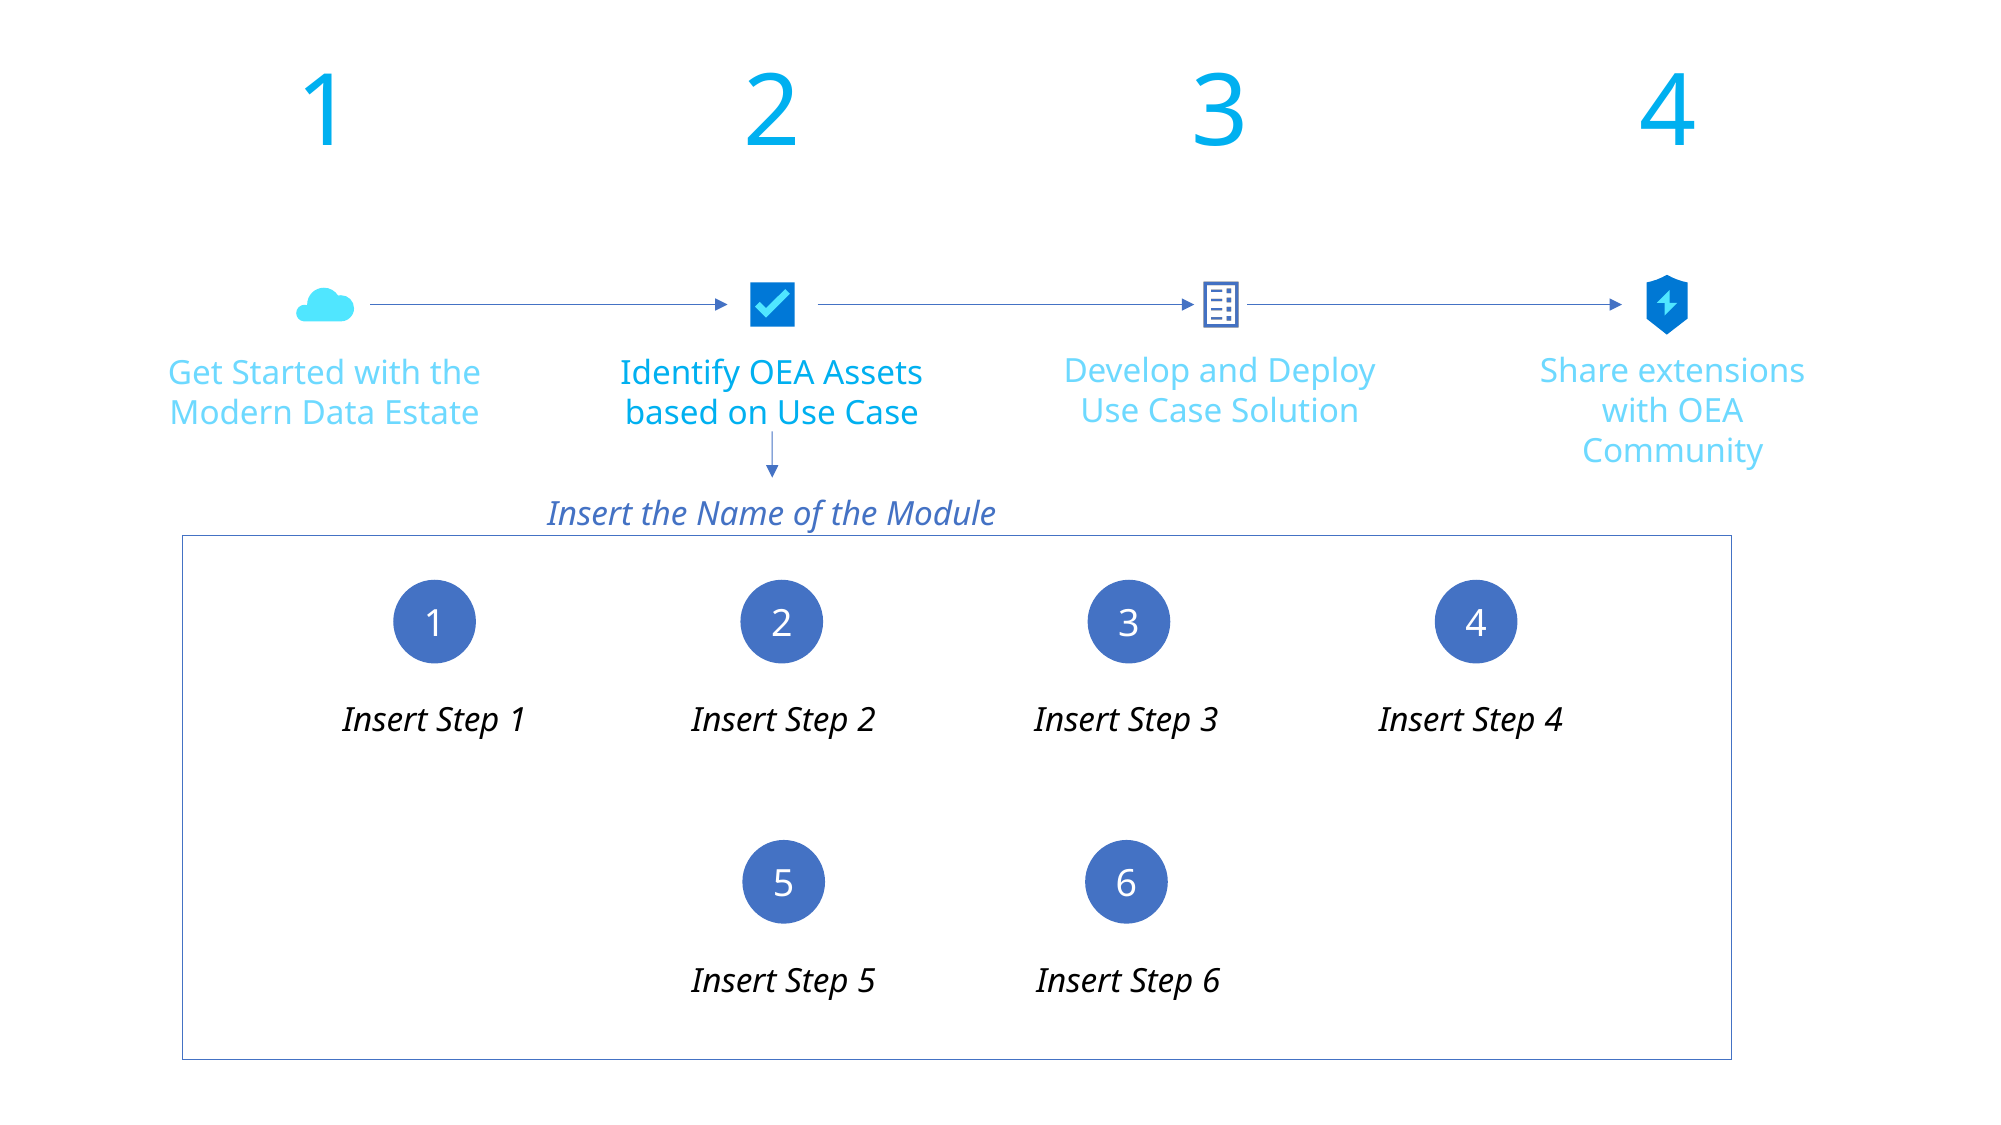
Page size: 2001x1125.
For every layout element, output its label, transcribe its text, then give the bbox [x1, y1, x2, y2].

text_box 5 [741, 838, 827, 925]
text_box 3 [1086, 578, 1172, 665]
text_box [727, 259, 818, 350]
text_box [181, 535, 1732, 1060]
text_box Identify OEA Assets based on Use Case [597, 351, 948, 432]
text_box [1621, 259, 1712, 350]
text_box Develop and Deploy Use Case Solution [1045, 349, 1395, 430]
text_box 1 [171, 45, 478, 166]
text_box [279, 259, 370, 350]
text_box 3 [1067, 45, 1374, 166]
text_box 4 [1433, 578, 1519, 665]
text_box 2 [739, 578, 825, 665]
text_box 6 [1084, 838, 1169, 925]
text_box Insert the Name of the Module [484, 491, 1060, 532]
text_box 4 [1514, 45, 1821, 166]
text_box 2 [619, 45, 926, 166]
text_box Share extensions with OEA Community [1514, 349, 1832, 469]
picture [1194, 277, 1248, 332]
text_box Get Started with the Modern Data Estate [138, 351, 512, 432]
text_box 1 [392, 578, 477, 665]
